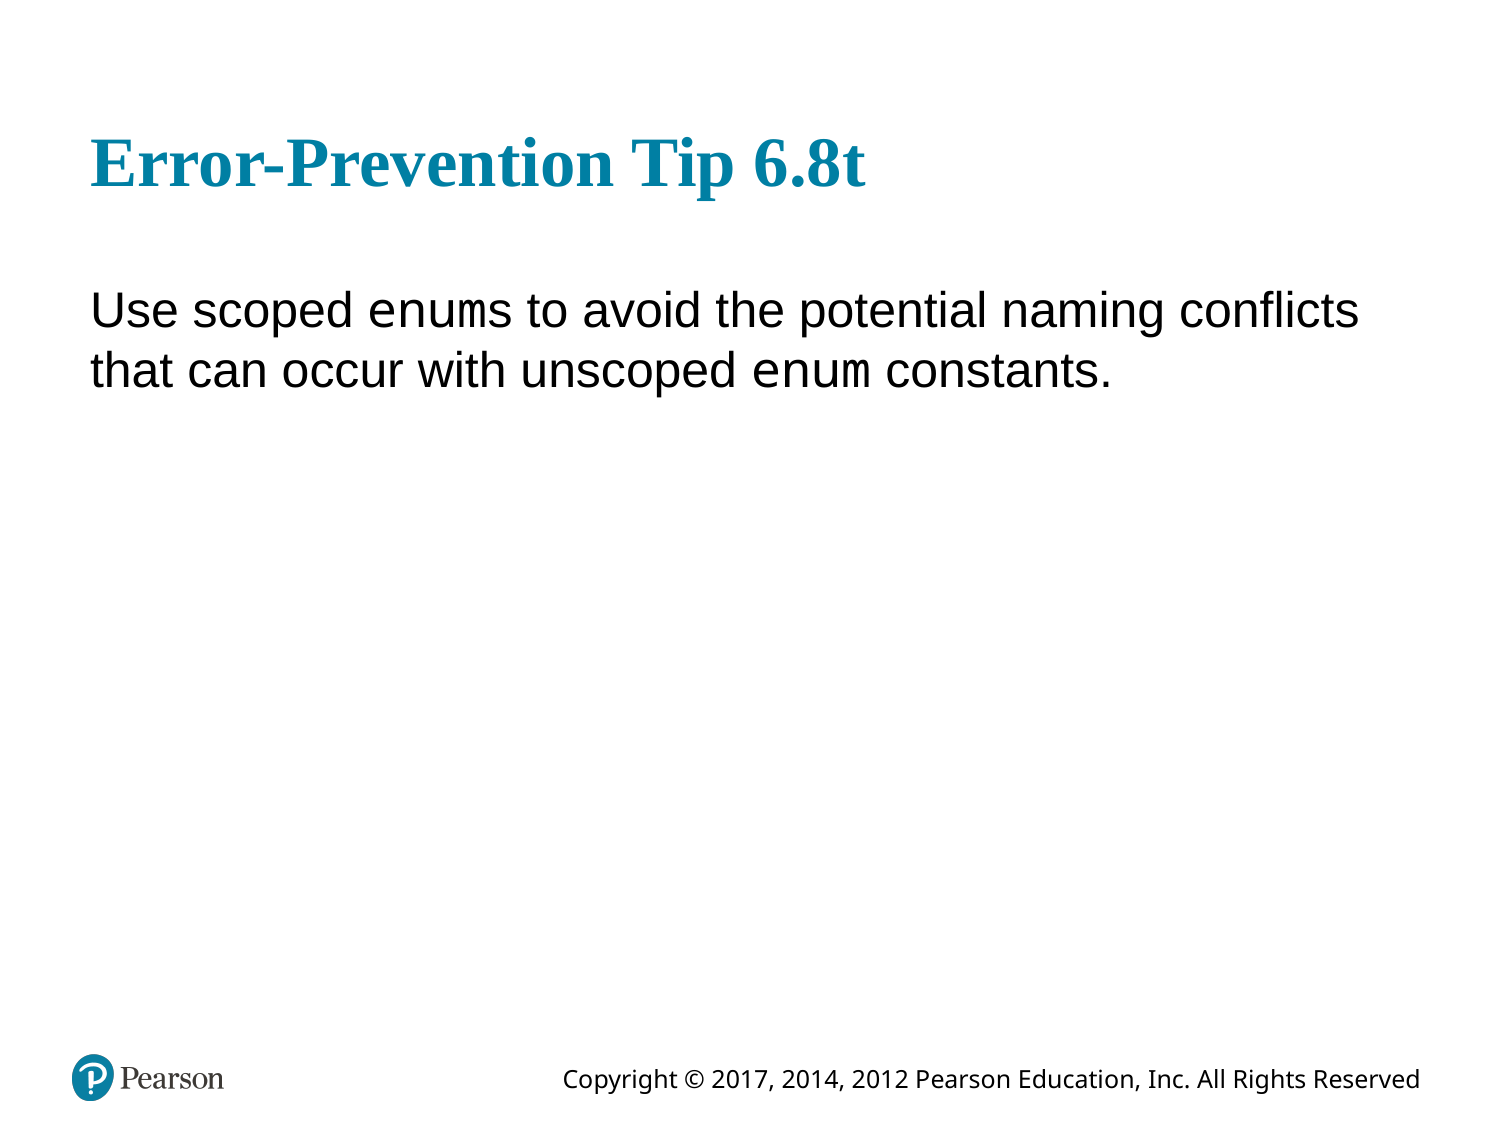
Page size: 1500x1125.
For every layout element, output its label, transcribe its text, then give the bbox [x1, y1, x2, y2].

picture [72, 1087, 83, 1101]
picture [98, 1054, 224, 1101]
picture [80, 1063, 106, 1088]
title Error-Prevention Tip 6.8t [75, 35, 1425, 216]
list Use scoped enums to avoid the potential naming conflicts that can occur with unscoped enum constants. [75, 262, 1425, 1005]
picture [72, 1054, 88, 1070]
